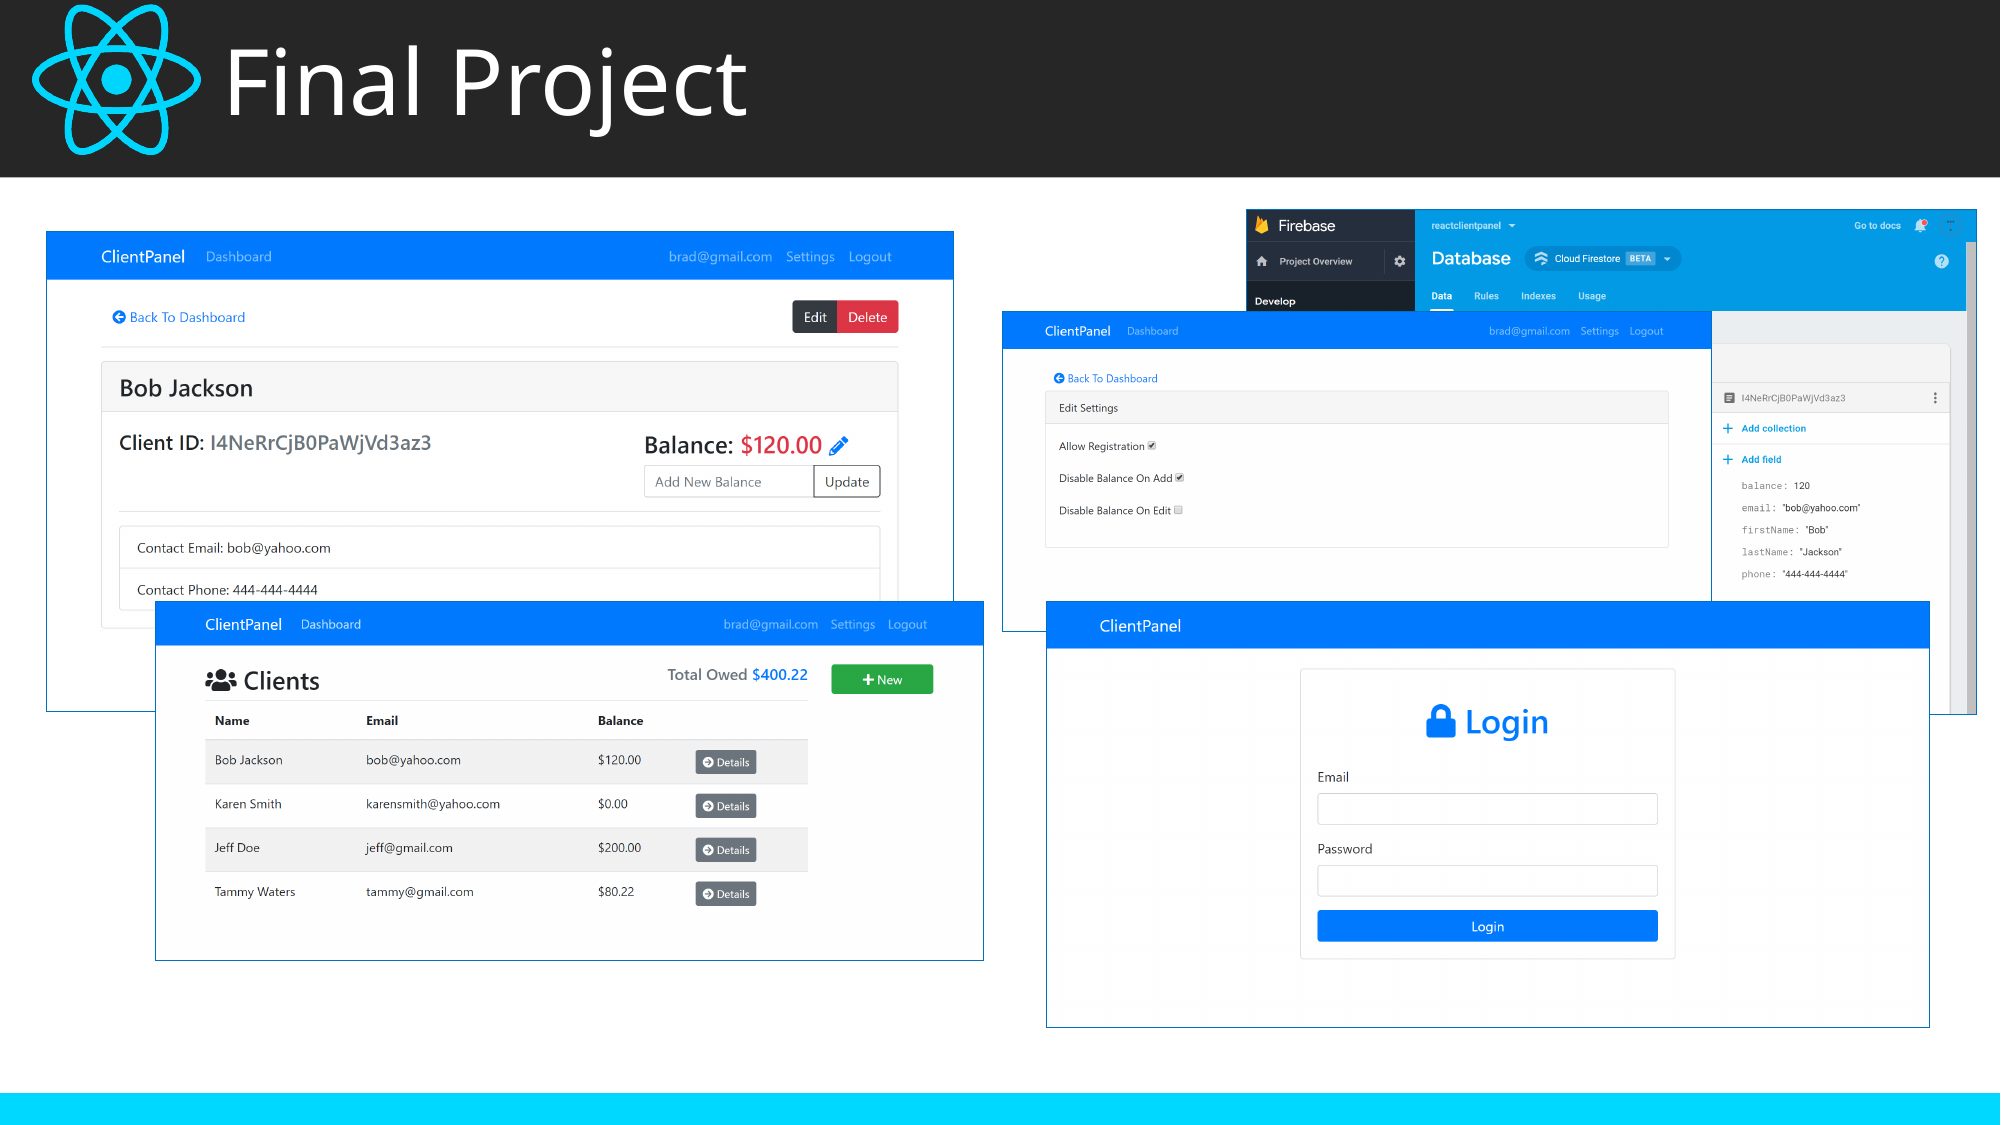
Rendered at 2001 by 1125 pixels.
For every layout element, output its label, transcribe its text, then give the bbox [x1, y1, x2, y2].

text_box [0, 1092, 2000, 1125]
picture [1916, 220, 1927, 231]
text_box [0, 0, 2000, 178]
picture [1526, 247, 1680, 270]
picture [1002, 209, 1977, 1028]
picture [1434, 252, 1438, 264]
picture [1502, 256, 1510, 262]
picture [1935, 255, 1948, 268]
picture [1472, 253, 1477, 263]
picture [1436, 224, 1446, 228]
picture [46, 231, 984, 961]
picture [1492, 223, 1500, 228]
title Final Project [207, 16, 1253, 150]
picture [26, 0, 207, 170]
